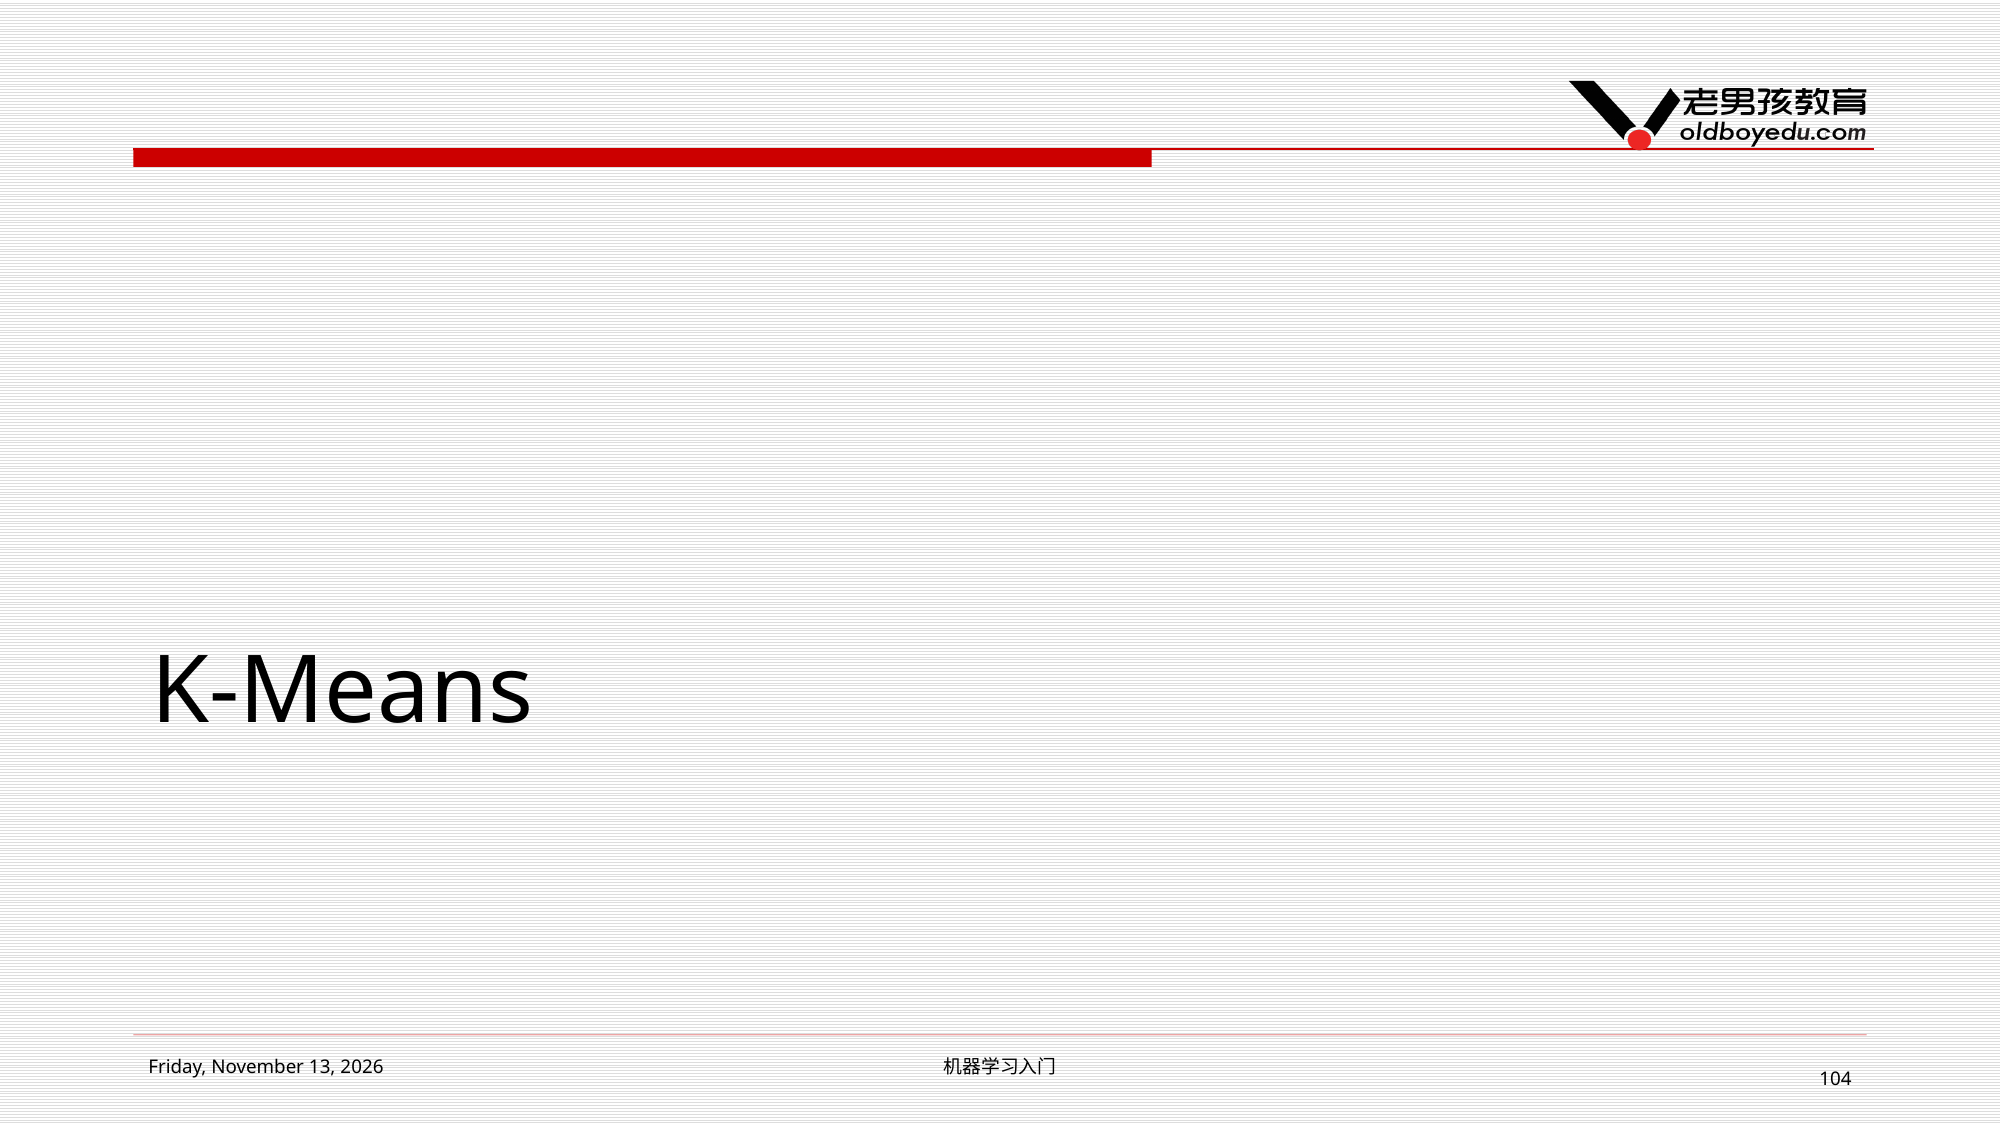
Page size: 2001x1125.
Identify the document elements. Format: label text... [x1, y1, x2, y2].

footer 机器学习入门 [683, 1046, 1317, 1103]
slide_number 104 [1433, 1058, 1867, 1103]
title K-Means [136, 280, 1862, 749]
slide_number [133, 1046, 567, 1103]
